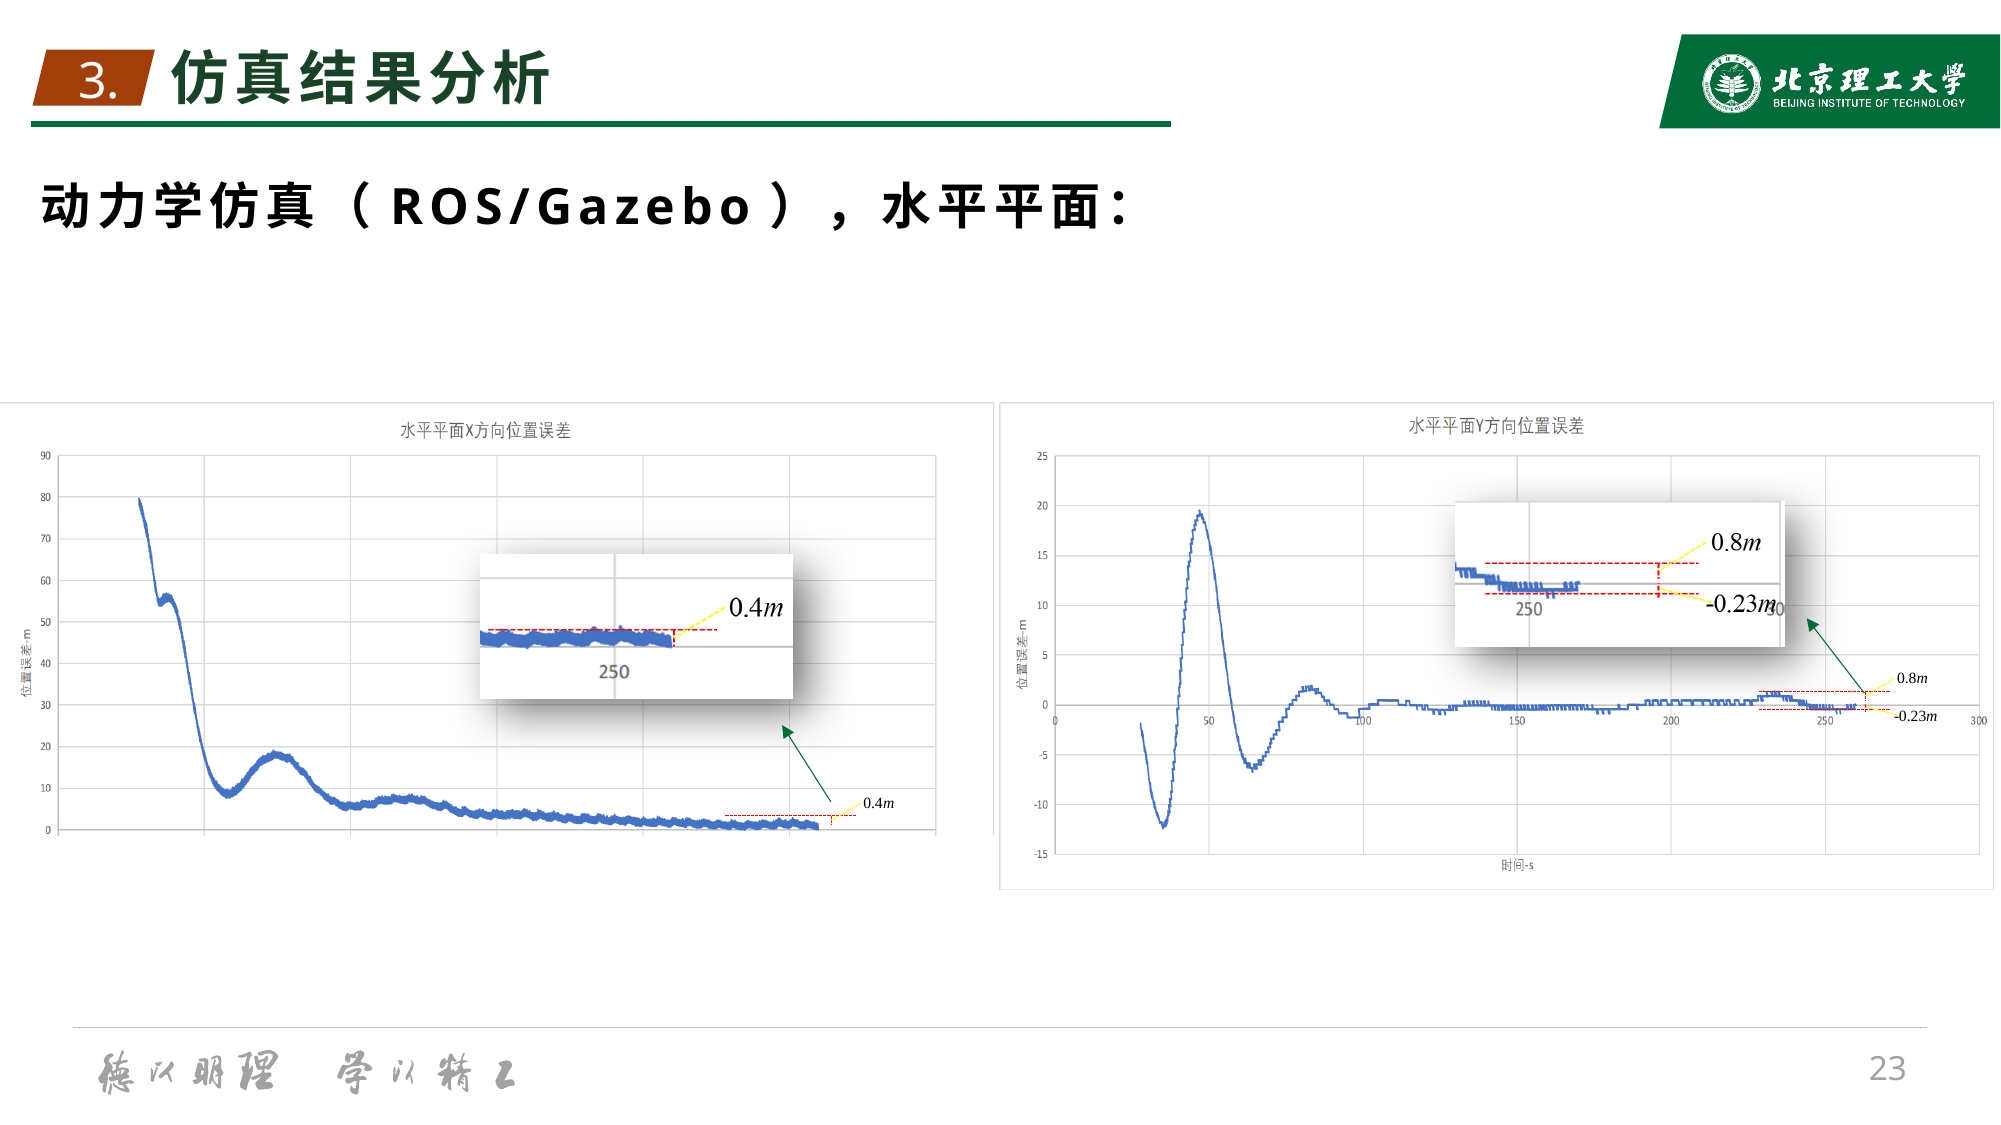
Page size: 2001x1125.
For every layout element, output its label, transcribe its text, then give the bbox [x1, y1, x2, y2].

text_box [782, 725, 831, 802]
title 仿真结果分析 [155, 40, 1574, 120]
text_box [861, 794, 898, 813]
picture [0, 402, 994, 836]
picture [1685, 39, 1985, 124]
picture [999, 402, 1994, 890]
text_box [1806, 618, 1865, 694]
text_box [1865, 678, 1895, 697]
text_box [1894, 669, 1931, 688]
text_box 3. [63, 40, 179, 116]
text_box 动力学仿真（ROS/Gazebo），水平平面： [25, 173, 1444, 243]
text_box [831, 802, 862, 821]
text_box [1865, 706, 1891, 716]
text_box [1891, 706, 1941, 726]
